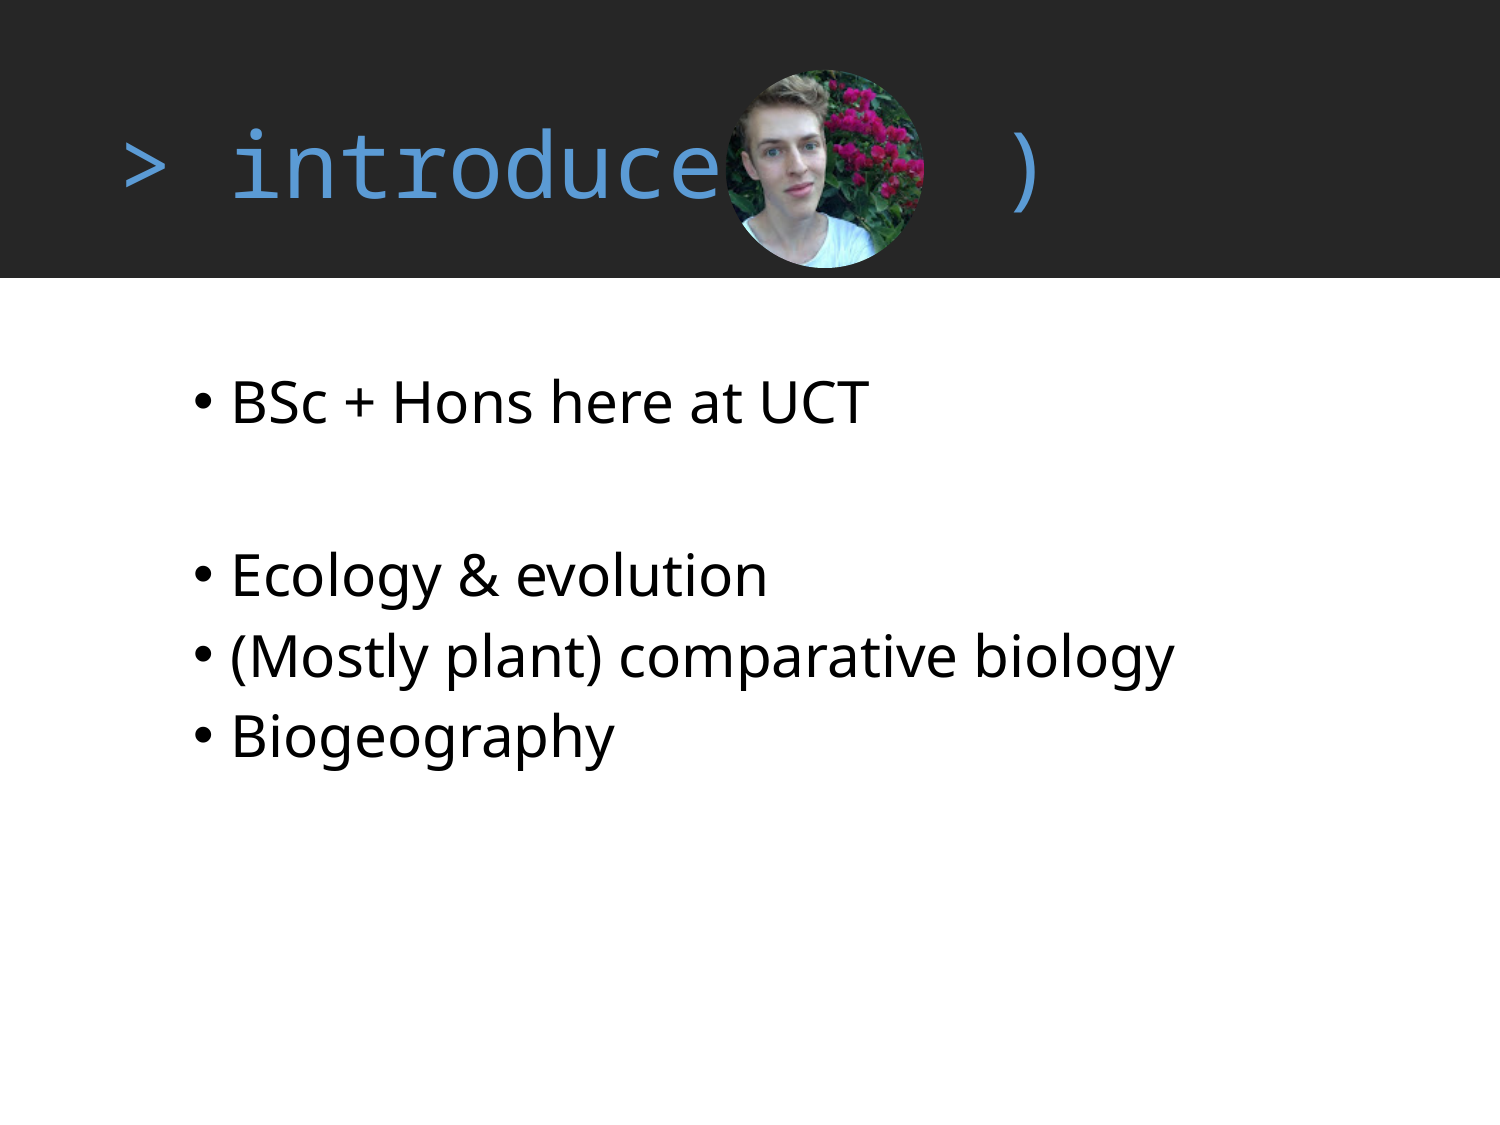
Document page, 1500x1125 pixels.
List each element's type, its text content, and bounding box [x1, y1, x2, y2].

list BSc + Hons here at UCT Ecology & evolution (Mostly plant) comparative biology Biogeography [103, 358, 1397, 1014]
text_box [0, 0, 1500, 278]
picture [725, 69, 924, 269]
title > introduce( ) [103, 59, 1397, 278]
